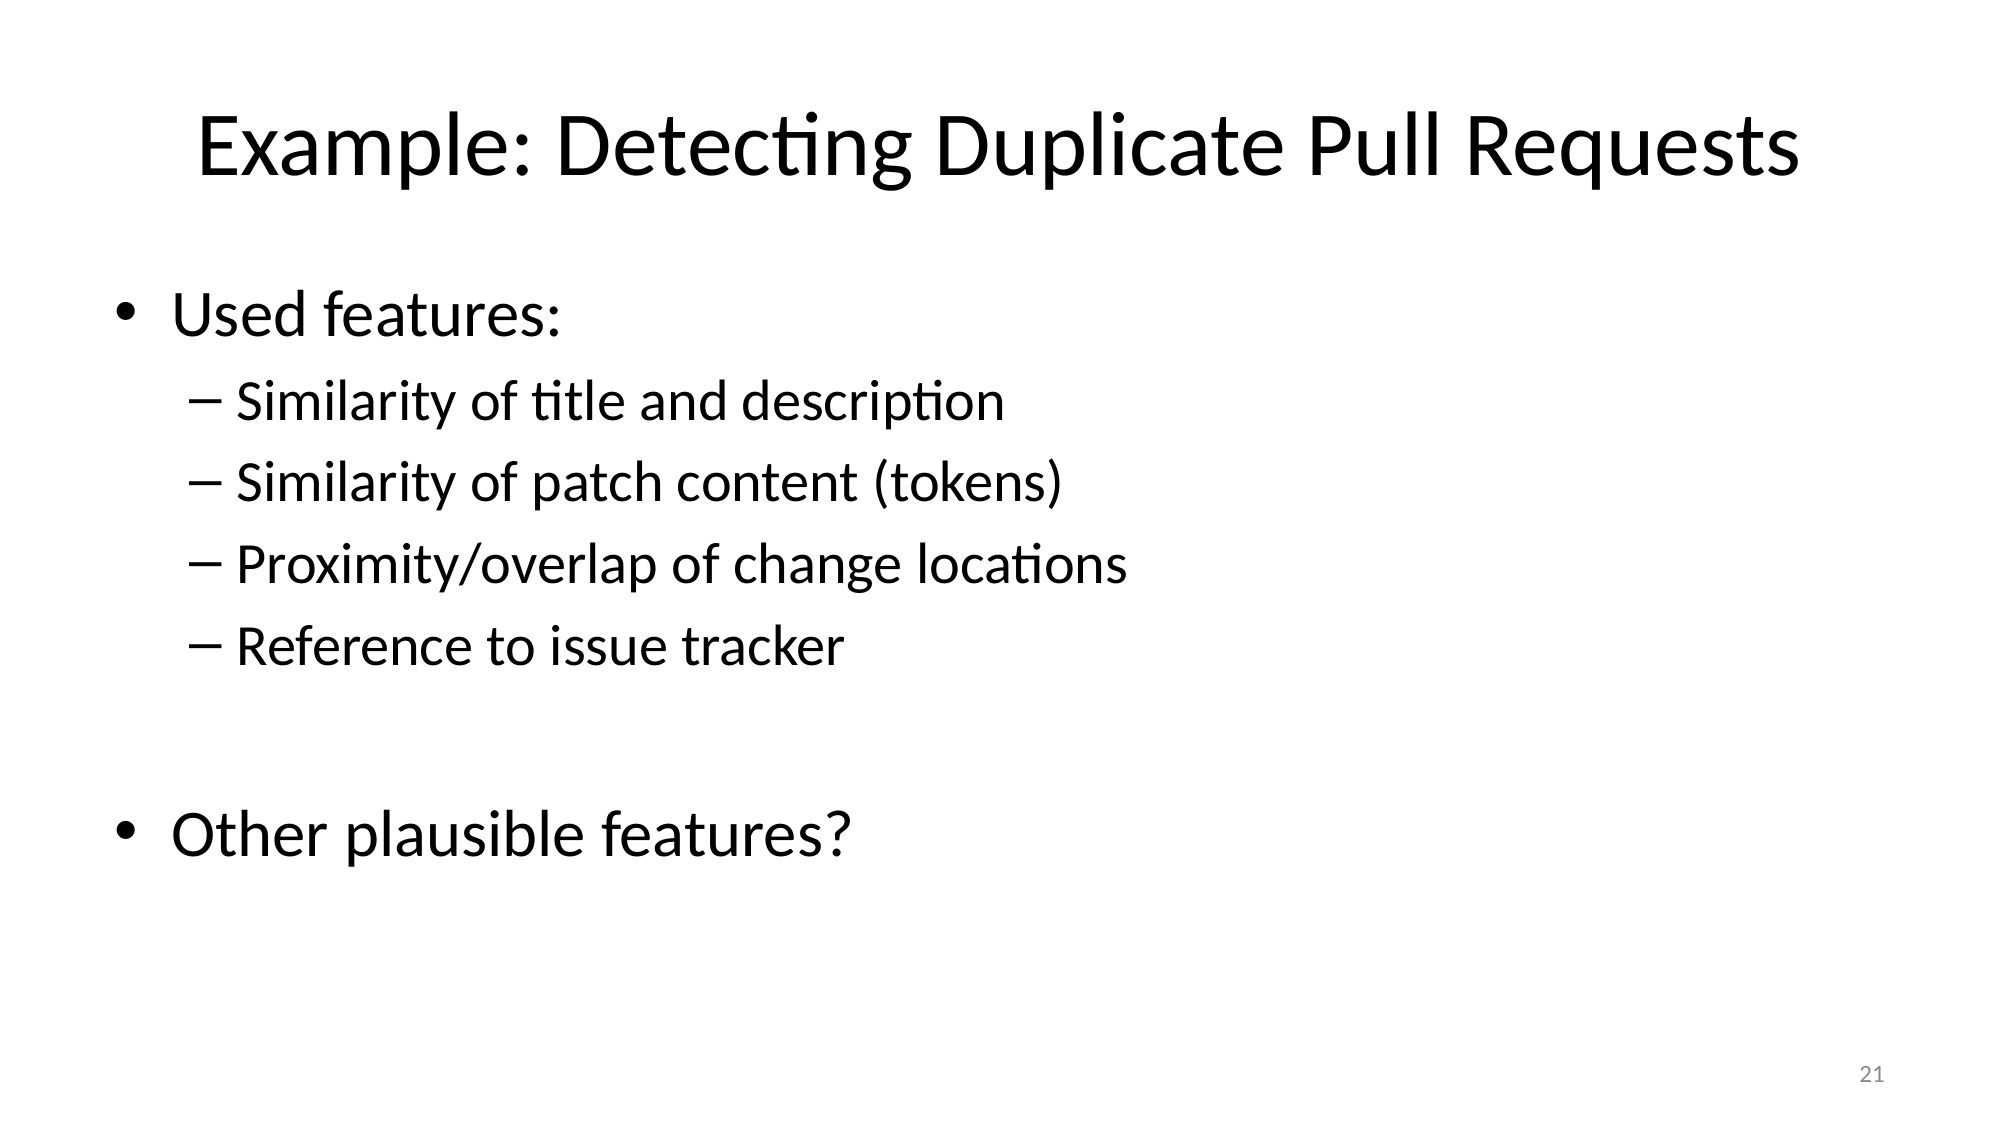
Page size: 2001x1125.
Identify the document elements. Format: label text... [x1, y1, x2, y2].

slide_number 21 [1433, 1042, 1900, 1103]
title Example: Detecting Duplicate Pull Requests [99, 45, 1900, 233]
list Used features: Similarity of title and description Similarity of patch content (tokens) Proximity/overlap of change locations Reference to issue tracker Other plausible features? [99, 262, 1900, 1005]
